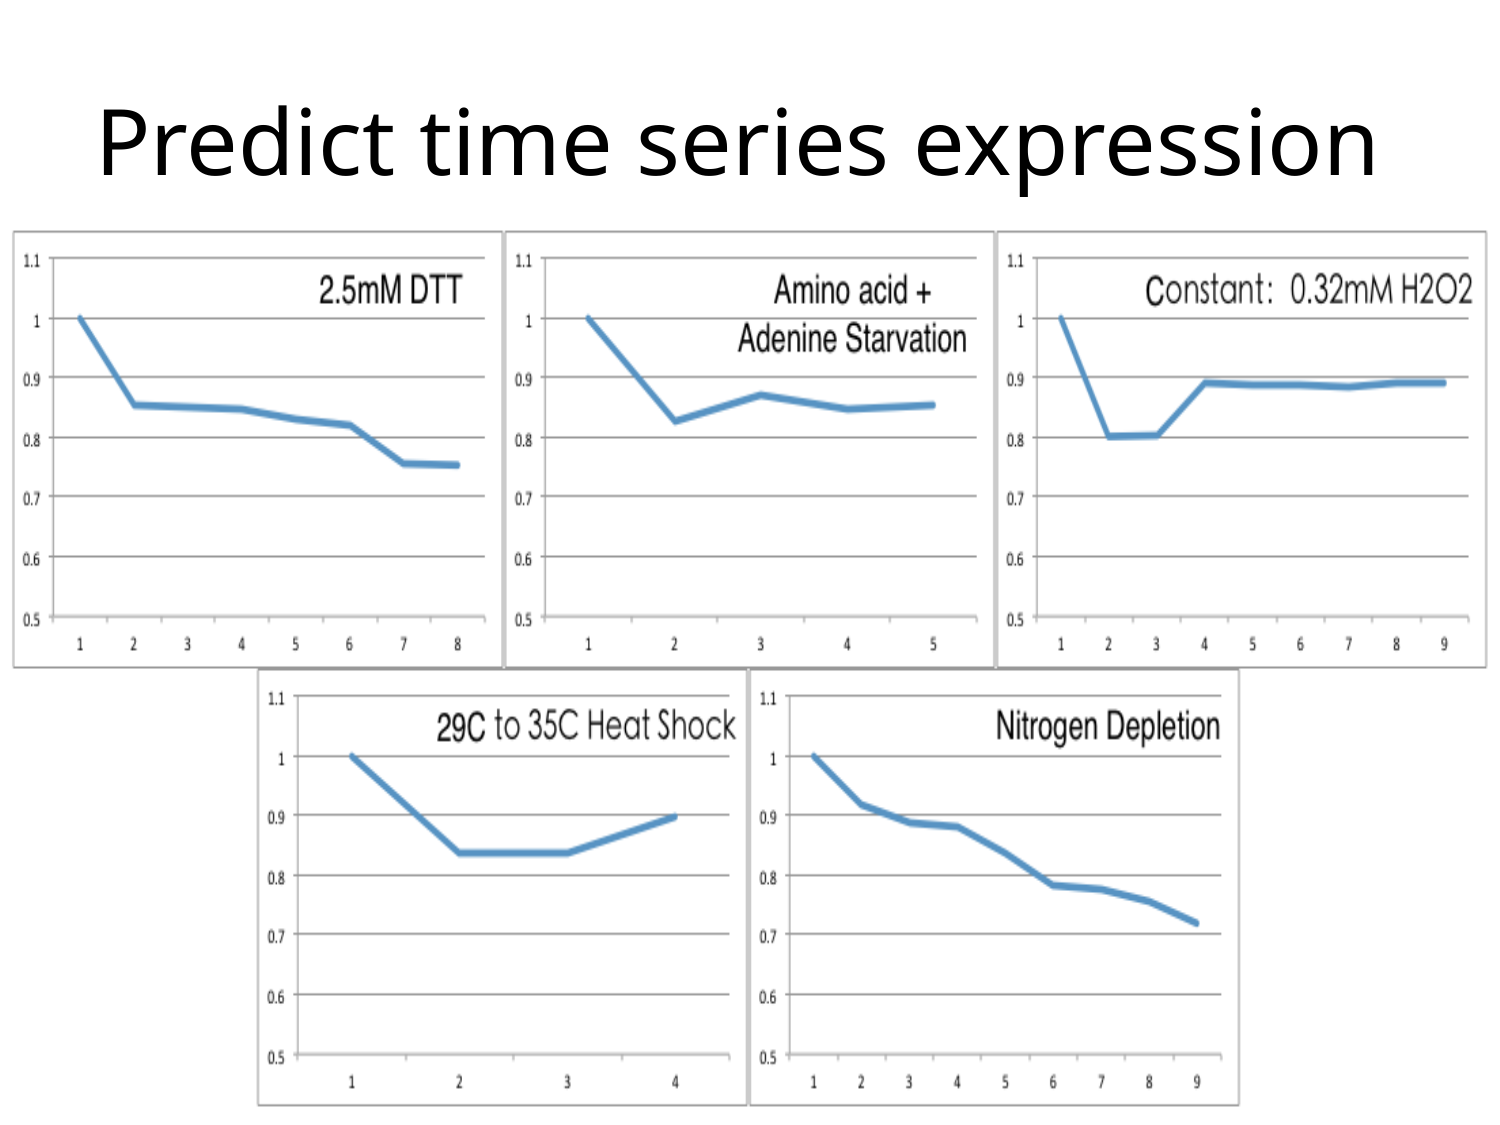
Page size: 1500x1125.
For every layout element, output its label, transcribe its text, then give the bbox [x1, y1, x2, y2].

picture [0, 213, 1500, 1125]
title Predict time series expression [75, 45, 1425, 212]
